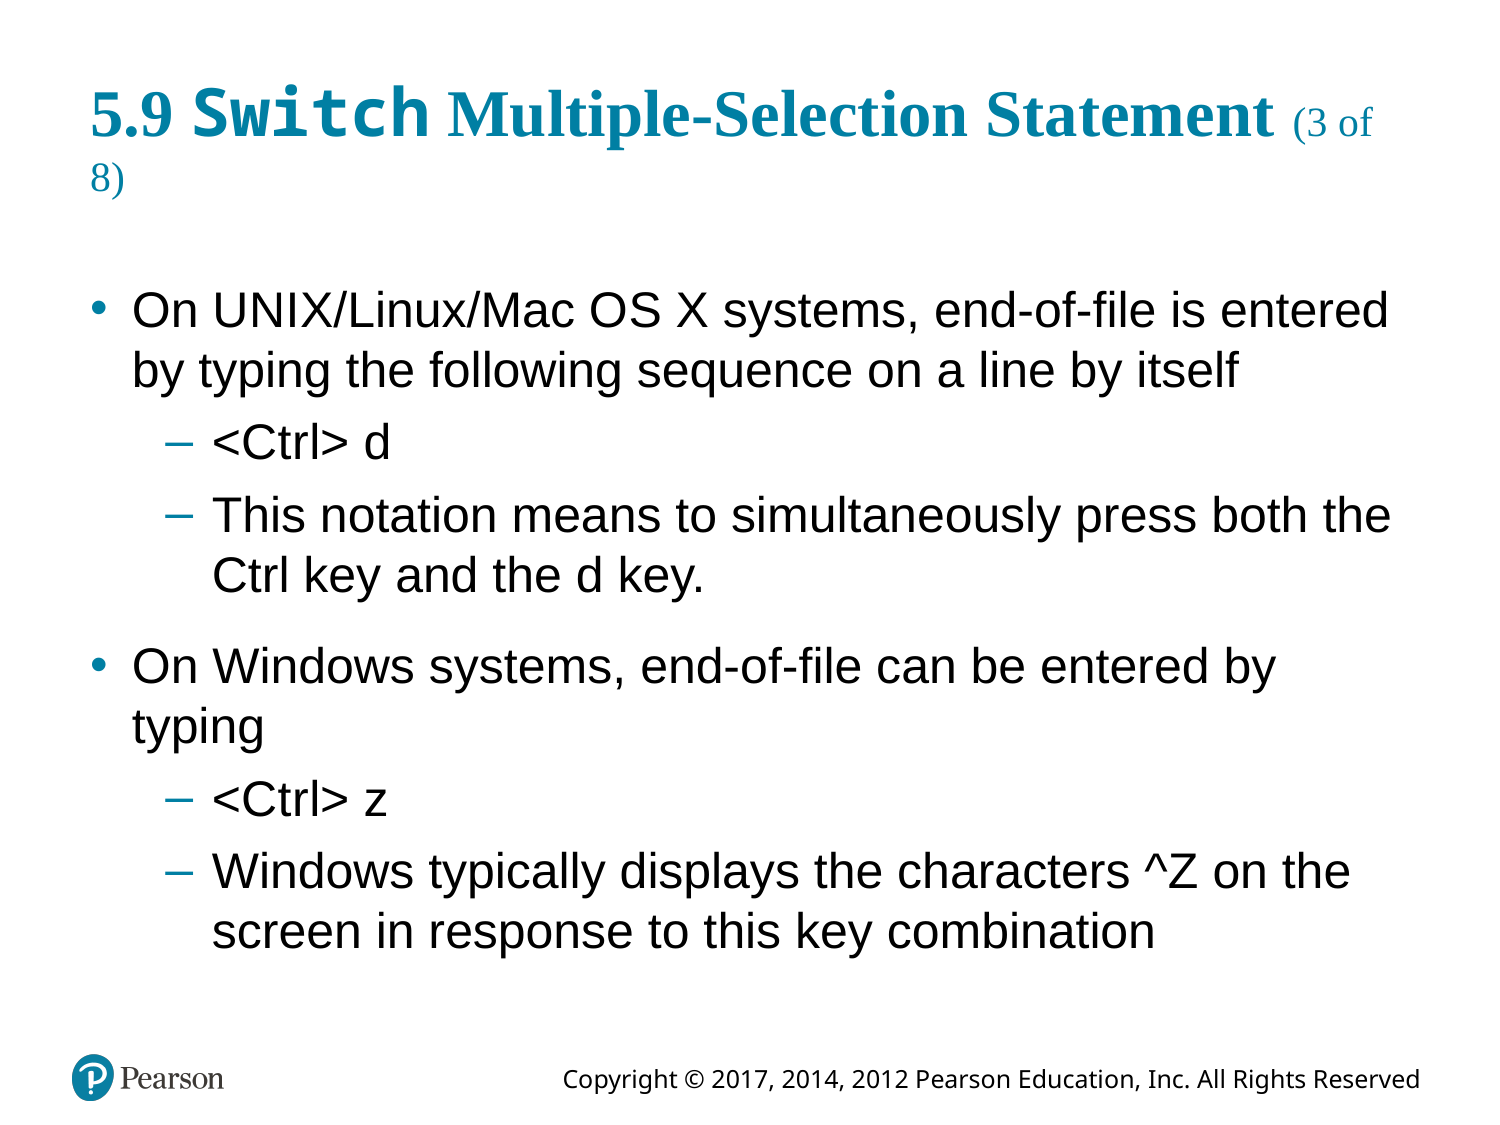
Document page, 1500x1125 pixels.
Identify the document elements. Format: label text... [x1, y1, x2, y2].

picture [72, 1087, 83, 1101]
title 5.9 Switch Multiple-Selection Statement (3 of 8) [75, 35, 1425, 216]
picture [98, 1054, 224, 1101]
picture [80, 1063, 106, 1088]
list On U N I X/Linux/Mac O S X systems, end-of-file is entered by typing the following sequence on a line by itself <C t r l> d This notation means to simultaneously press both the Ctrl key and the d key. On Windows systems, end-of-file can be entered by typing <C t r l> z Windows typically displays the characters ^Z on the screen in response to this key combination [75, 262, 1425, 1005]
picture [72, 1054, 88, 1070]
